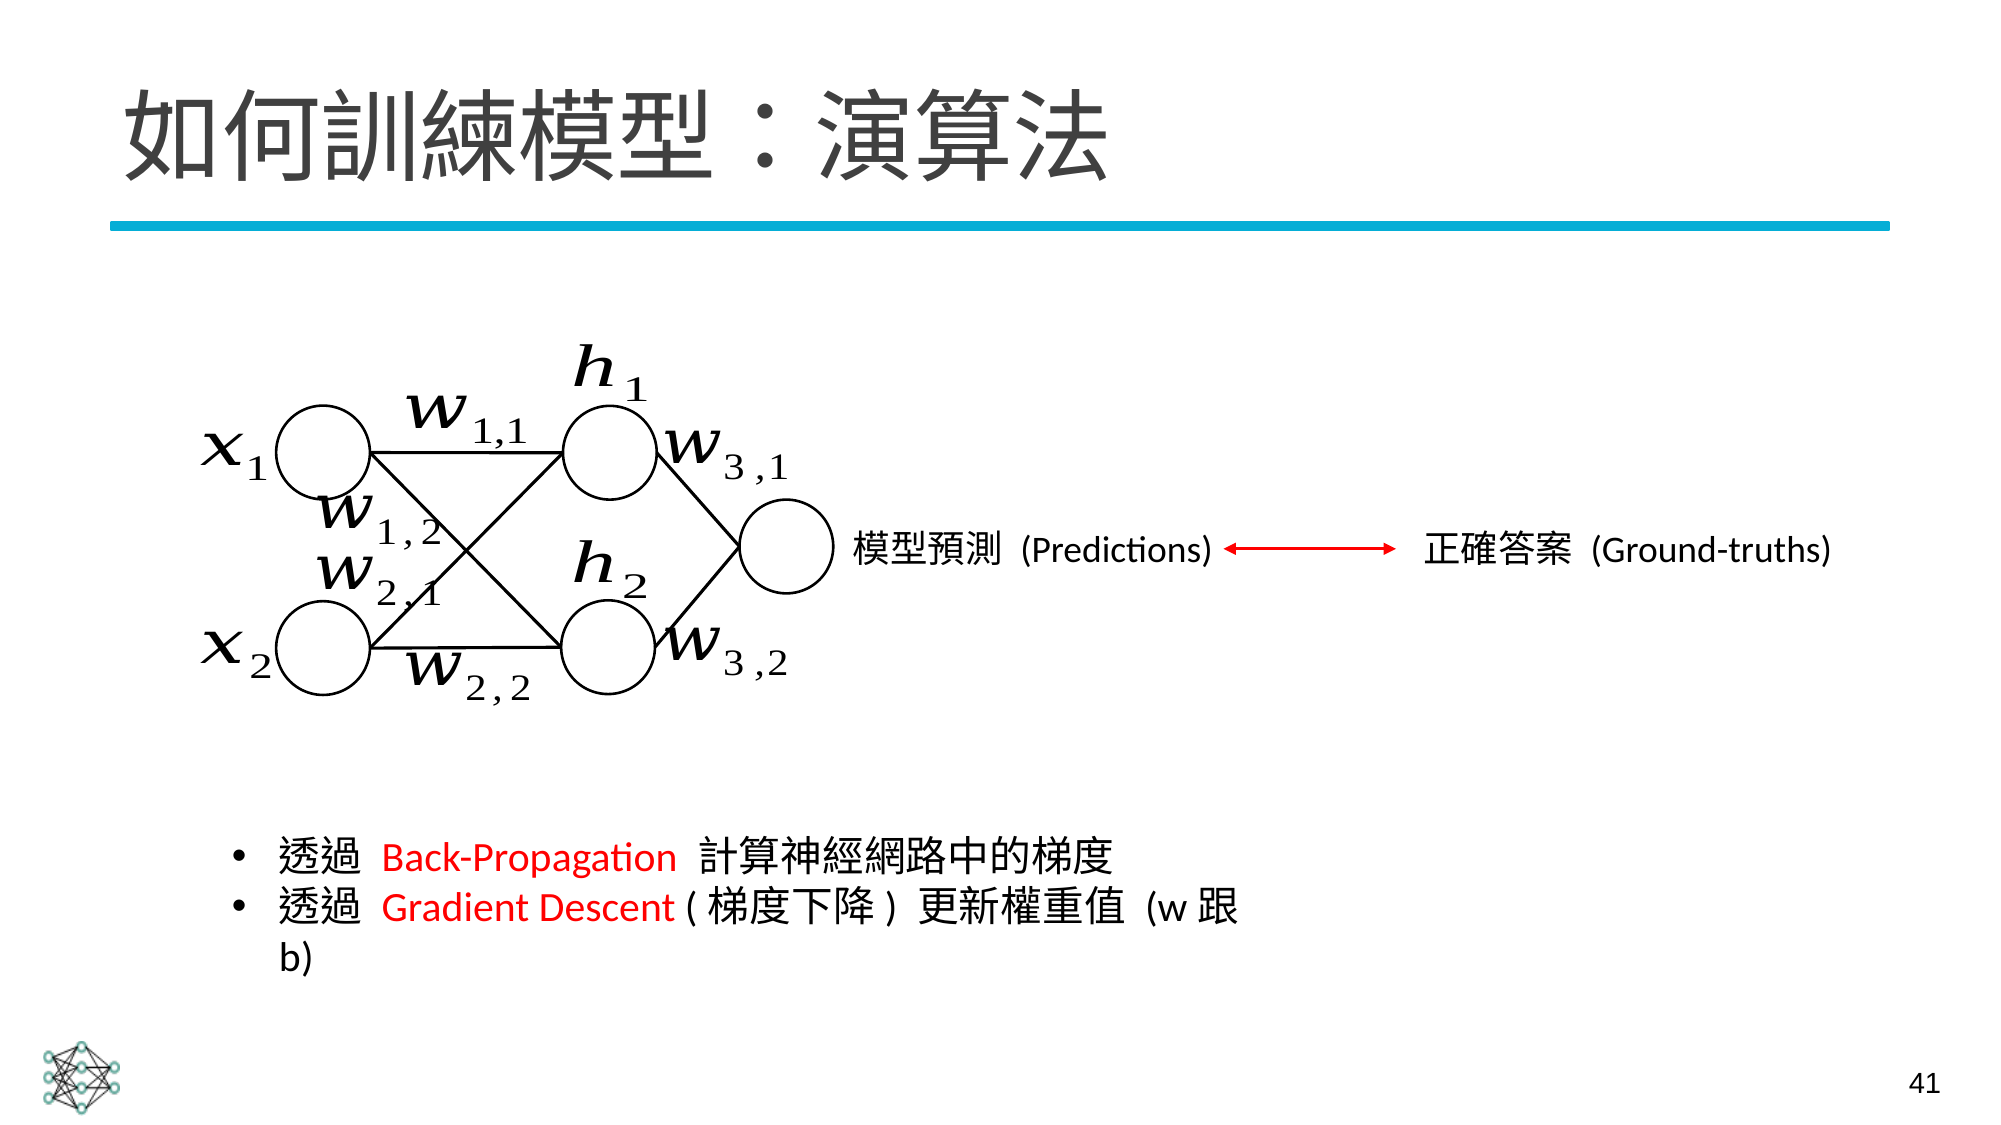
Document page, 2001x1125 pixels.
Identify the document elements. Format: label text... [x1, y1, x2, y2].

text_box [561, 598, 656, 696]
picture [43, 1041, 120, 1116]
text_box [747, 498, 835, 595]
title 如何訓練模型：演算法 [107, 58, 1899, 228]
text_box [561, 404, 658, 501]
text_box [274, 599, 371, 697]
text_box 模型預測 (Predictions) [838, 517, 1255, 578]
text_box [274, 404, 372, 501]
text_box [656, 452, 741, 544]
text_box 透過 Back-Propagation 計算神經網路中的梯度 透過 Gradient Descent (梯度下降) 更新權重值 (w跟b) [217, 822, 1261, 1038]
slide_number 41 [1740, 1052, 1957, 1113]
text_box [654, 545, 741, 648]
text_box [369, 458, 564, 646]
text_box 正確答案 (Ground-truths) [1408, 517, 1849, 578]
